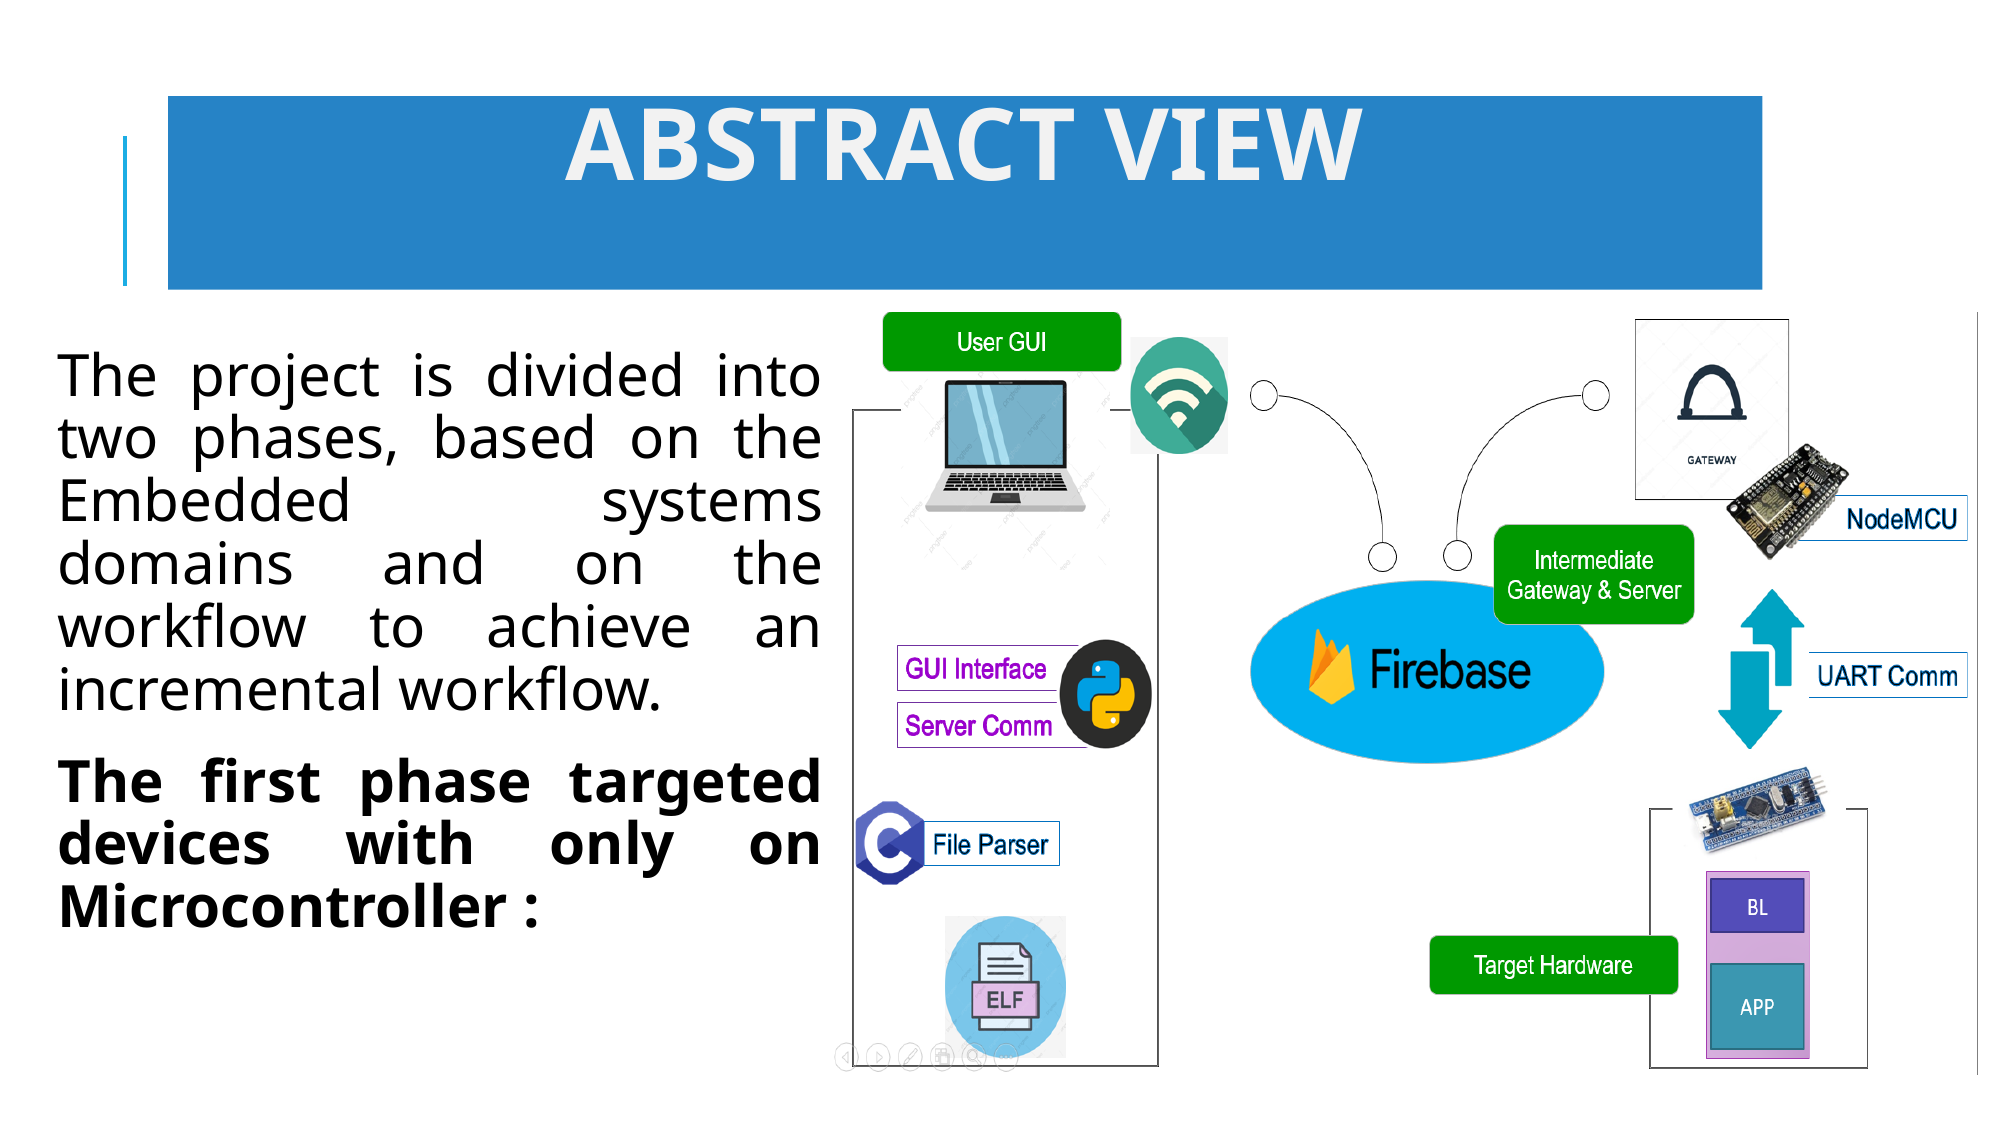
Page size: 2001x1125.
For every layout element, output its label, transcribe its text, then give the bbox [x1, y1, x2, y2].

picture [830, 312, 1978, 1075]
title Abstract view [168, 96, 1763, 290]
list The project is divided into two phases, based on the Embedded systems domains and on the workflow to achieve an incremental workflow. The first phase targeted devices with only on Microcontroller : [34, 338, 823, 999]
